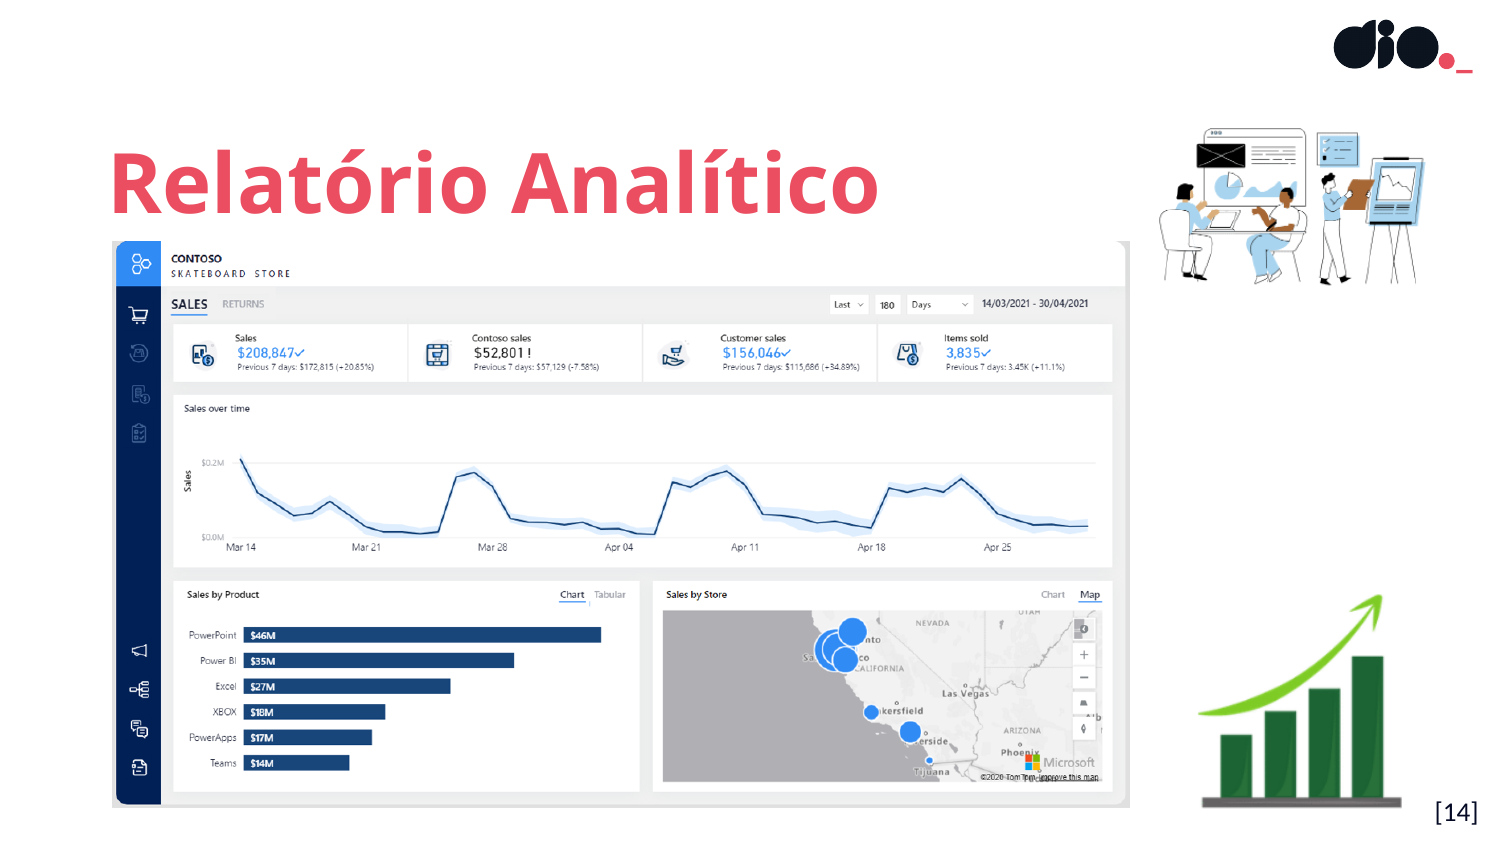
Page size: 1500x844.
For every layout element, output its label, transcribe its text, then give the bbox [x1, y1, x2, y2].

slide_number [14] [1403, 779, 1494, 844]
picture [1333, 19, 1473, 74]
picture [112, 241, 1130, 808]
picture [1144, 119, 1449, 290]
picture [1177, 576, 1449, 827]
text_box Relatório Analítico [92, 104, 1408, 243]
